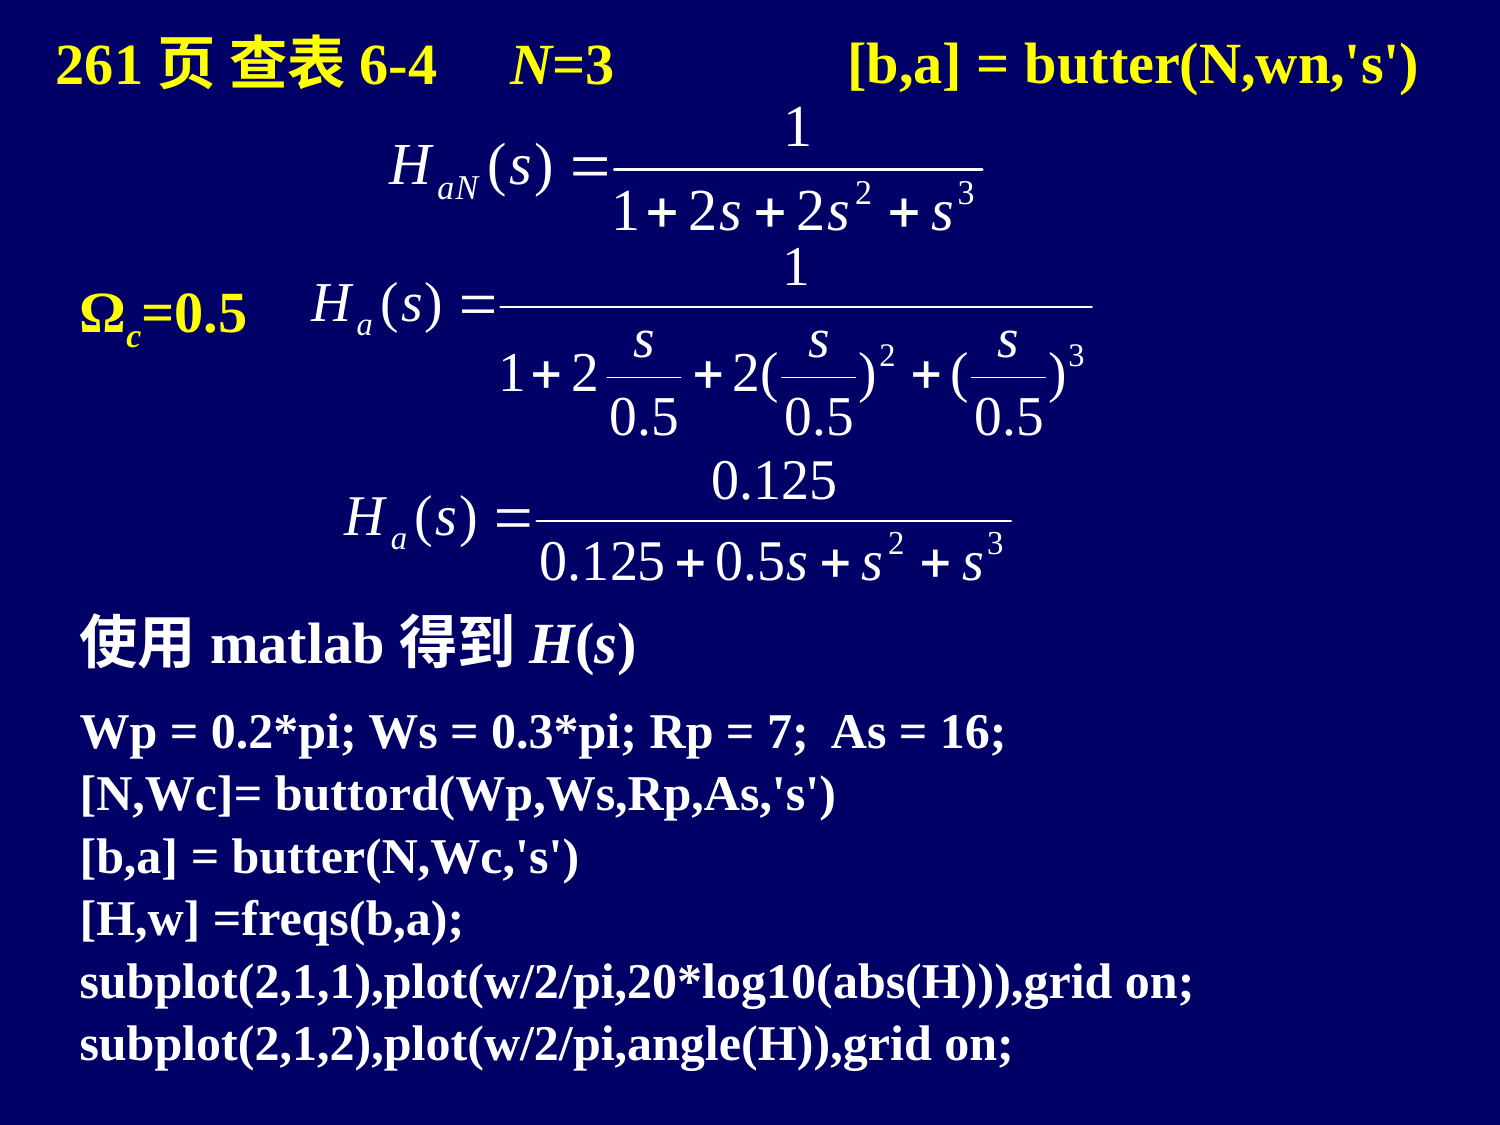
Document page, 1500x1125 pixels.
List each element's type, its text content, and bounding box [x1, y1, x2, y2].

text_box 使用matlab得到H(s) [64, 597, 727, 683]
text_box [301, 231, 1102, 445]
text_box Wp = 0.2*pi; Ws = 0.3*pi; Rp = 7; As = 16; [N,Wc]= buttord(Wp,Ws,Rp,As,'s') [b,a] = butter(N,Wc,'s') [H,w] =freqs(b,a); subplot(2,1,1),plot(w/2/pi,20*log10(abs(H))),grid on; subplot(2,1,2),plot(w/2/pi,angle(H)),grid on; [64, 688, 1329, 1078]
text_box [334, 445, 1019, 590]
text_box 261页 查表6-4 N=3 [41, 19, 880, 104]
text_box [b,a] = butter(N,wn,'s') [832, 30, 1471, 102]
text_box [379, 89, 991, 231]
text_box Ωc=0.5 [64, 267, 301, 362]
